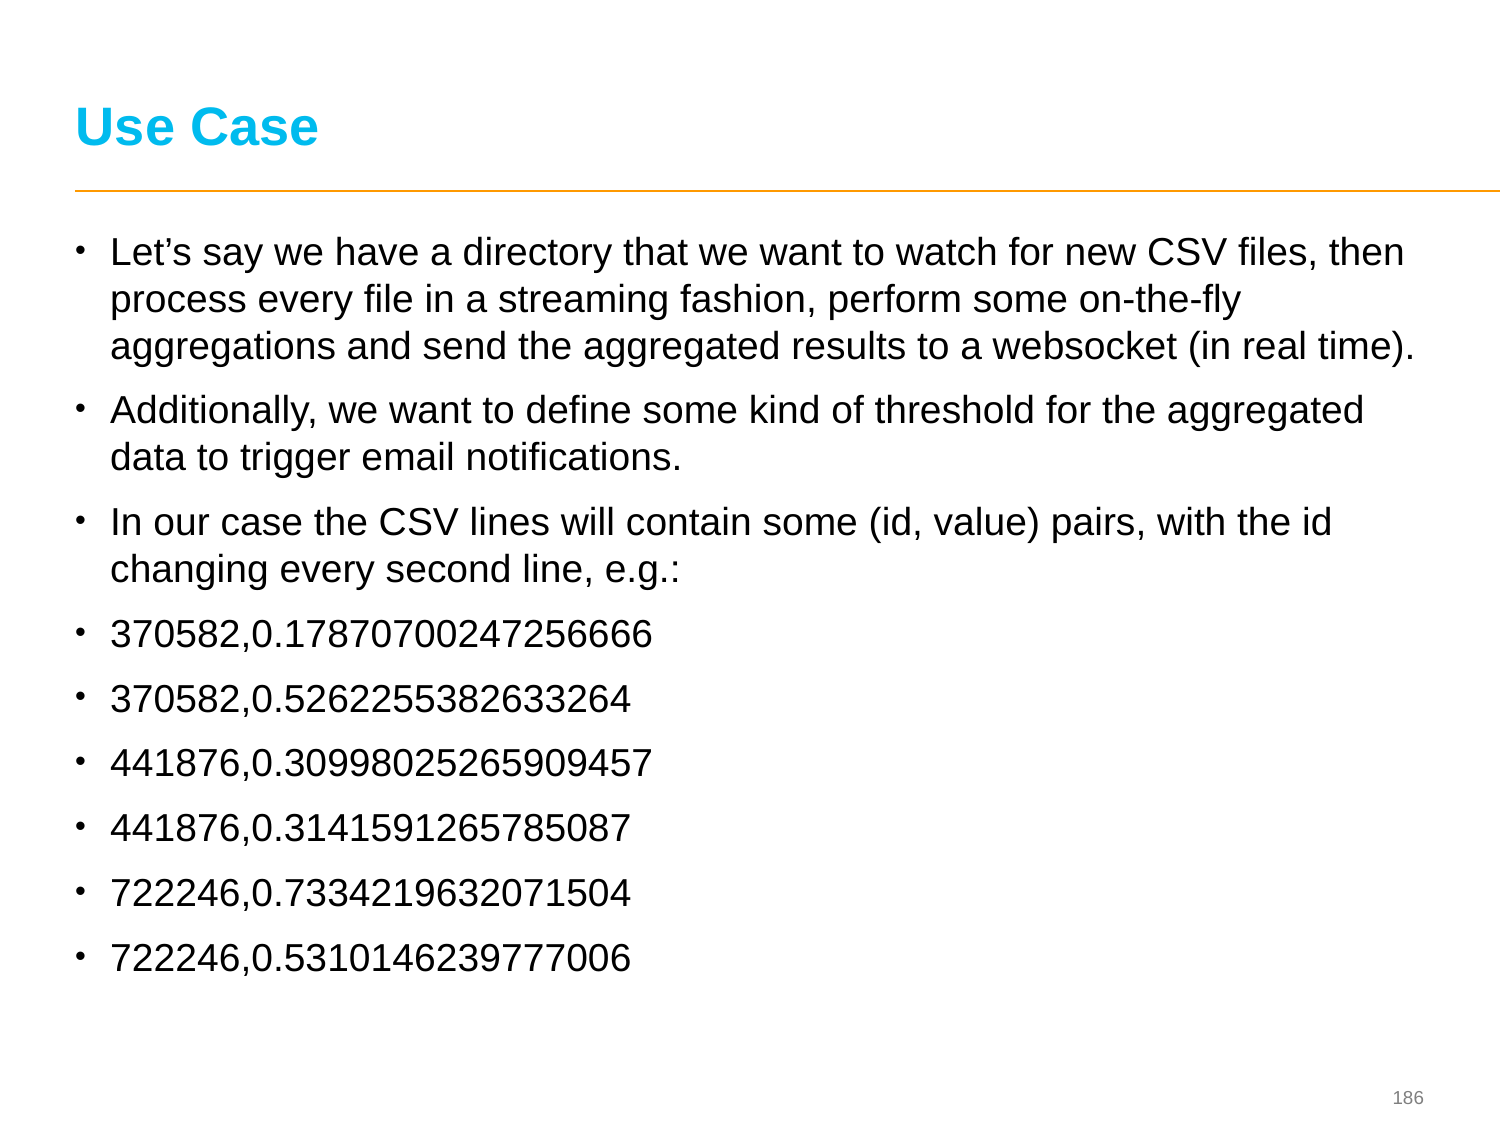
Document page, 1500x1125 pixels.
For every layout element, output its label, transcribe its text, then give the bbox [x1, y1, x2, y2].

list Let’s say we have a directory that we want to watch for new CSV files, then process every file in a streaming fashion, perform some on-the-fly aggregations and send the aggregated results to a websocket (in real time). Additionally, we want to define some kind of threshold for the aggregated data to trigger email notifications. In our case the CSV lines will contain some (id, value) pairs, with the id changing every second line, e.g.: 370582,0.17870700247256666 370582,0.5262255382633264 441876,0.30998025265909457 441876,0.3141591265785087 722246,0.7334219632071504 722246,0.5310146239777006 [75, 226, 1425, 1018]
title Use Case [75, 27, 1422, 157]
